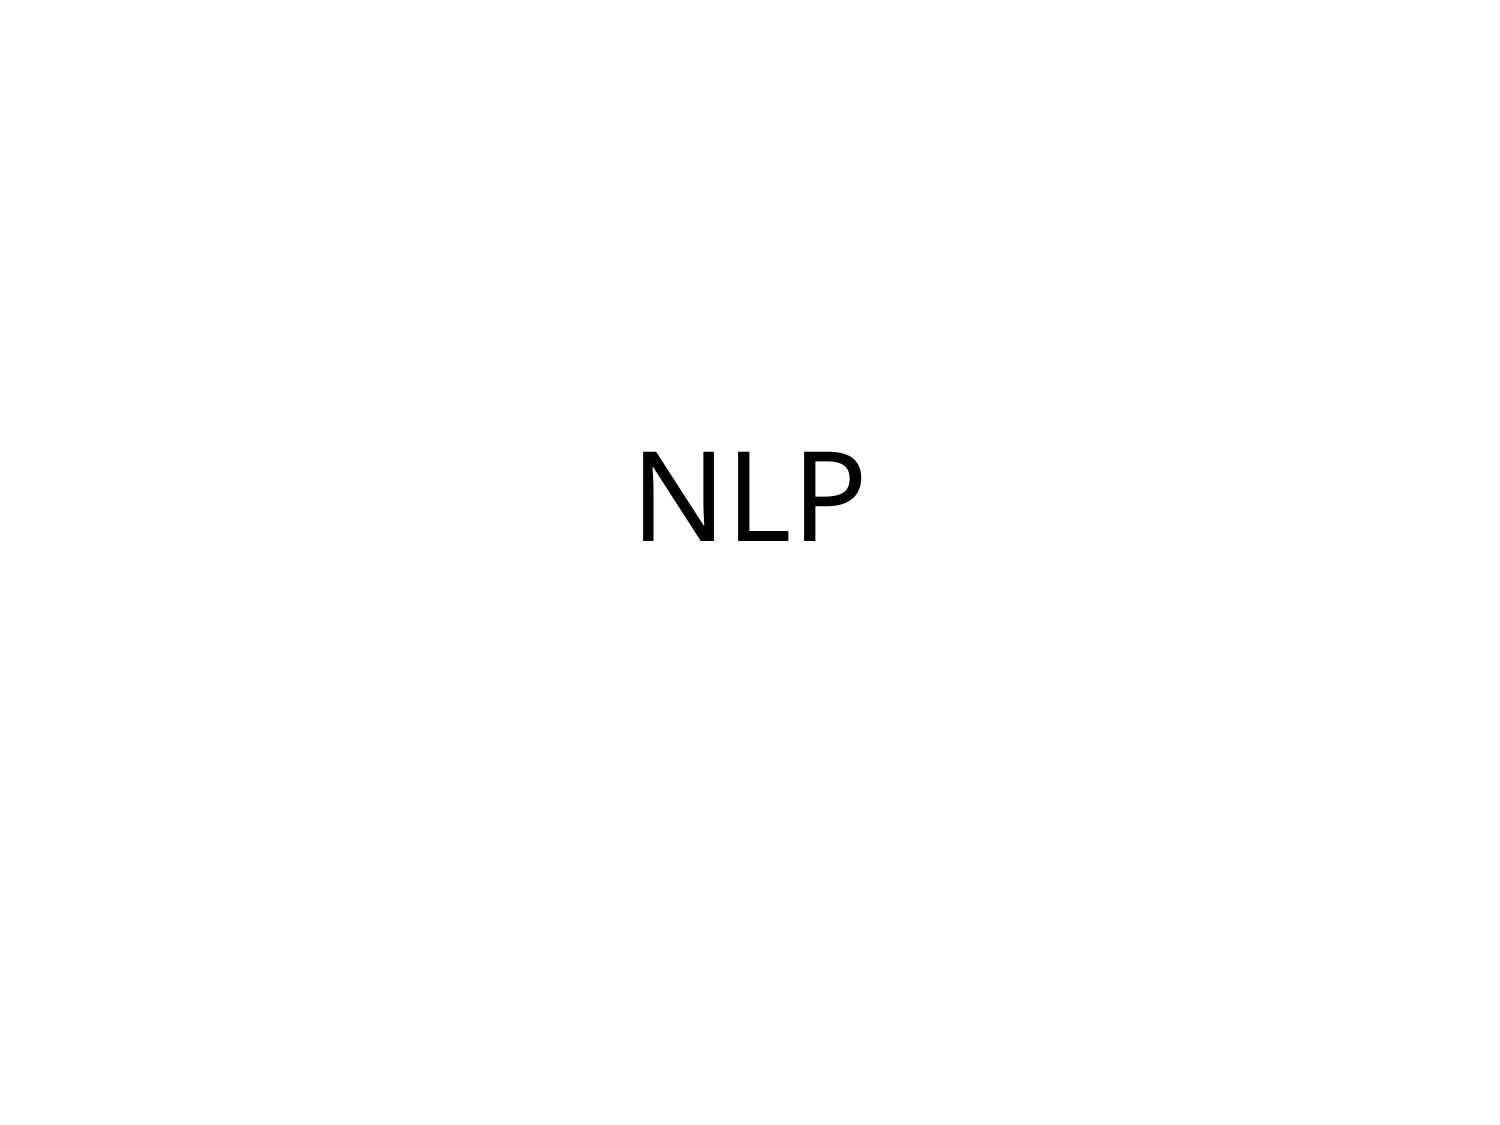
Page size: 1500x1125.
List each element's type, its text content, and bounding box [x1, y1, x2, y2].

title NLP [112, 184, 1388, 576]
